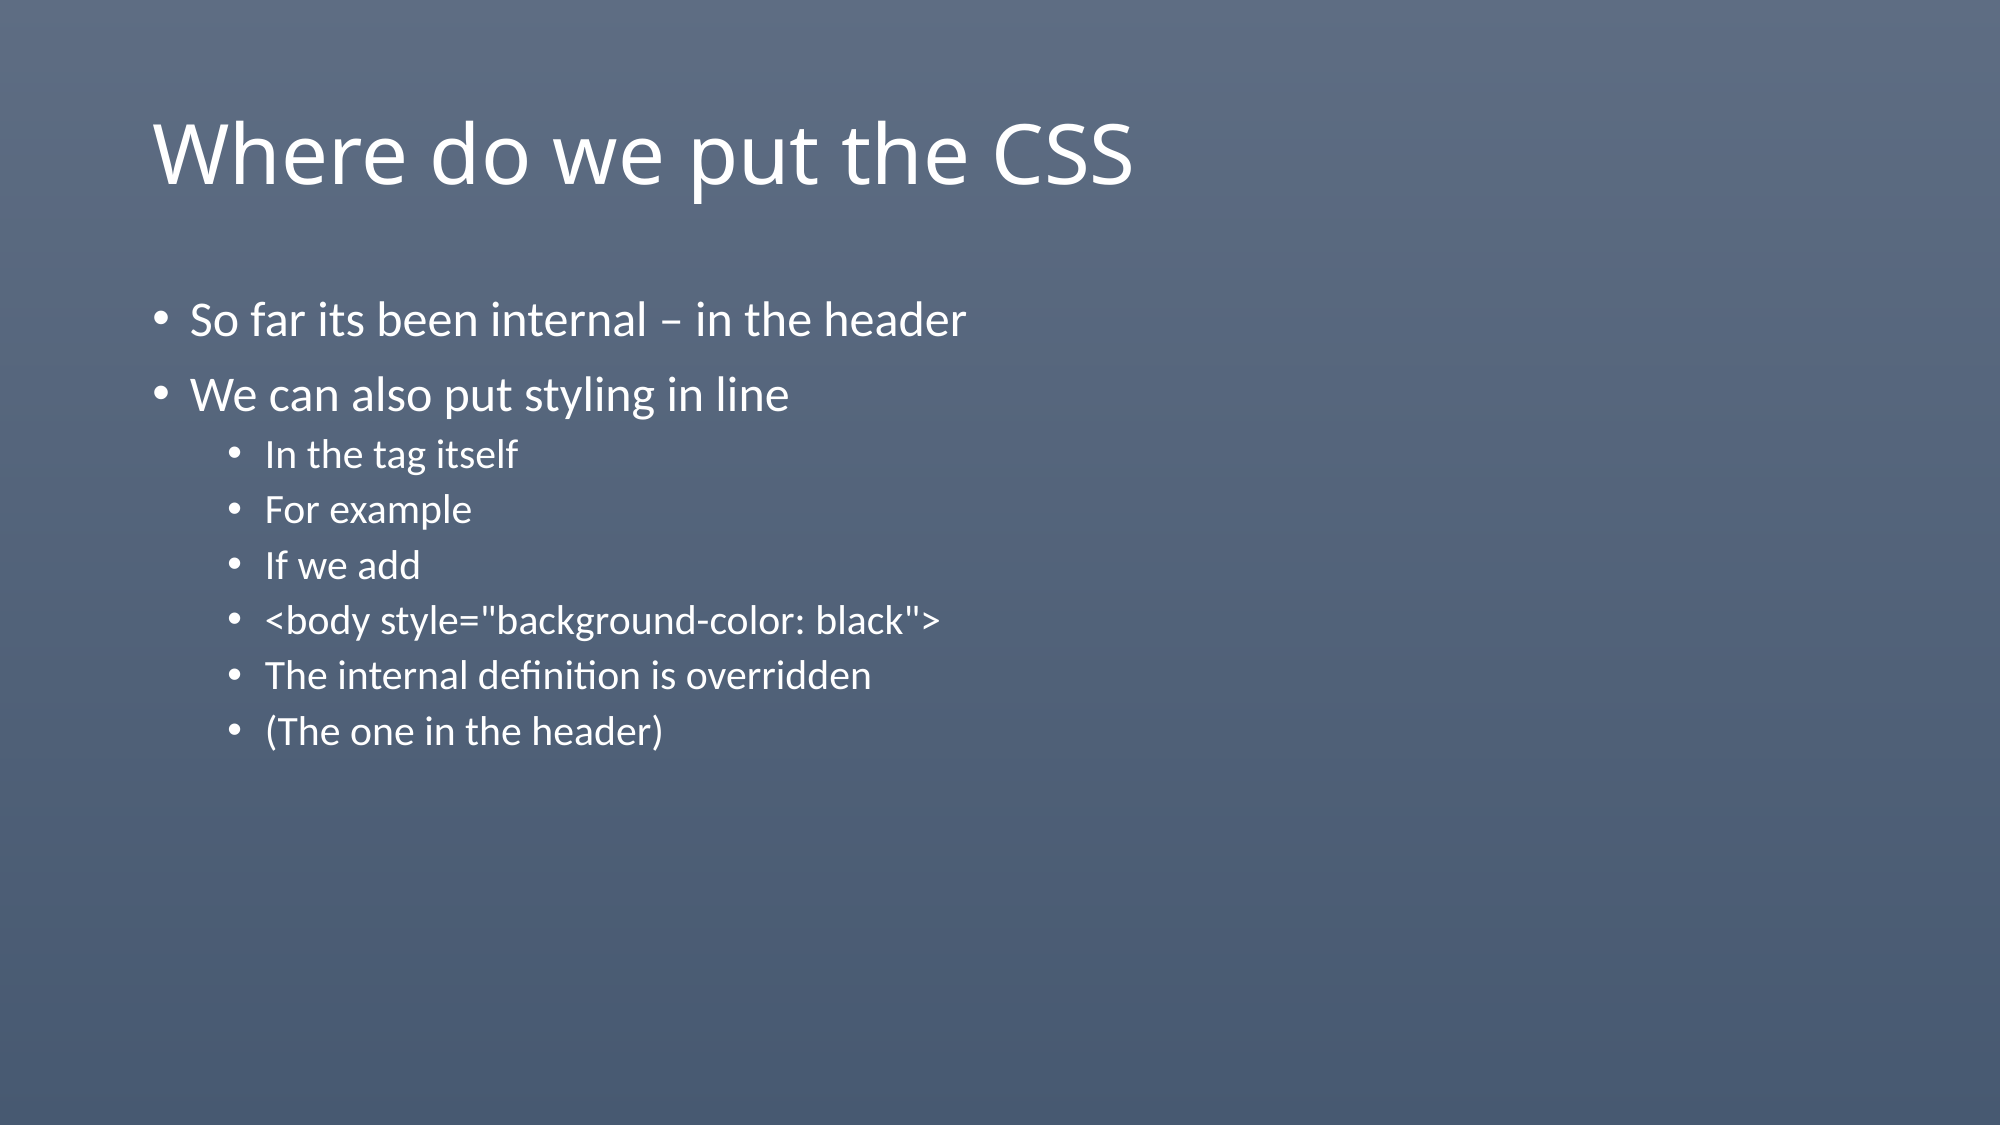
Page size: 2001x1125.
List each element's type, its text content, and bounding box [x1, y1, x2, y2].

title Where do we put the CSS [137, 59, 1863, 256]
list So far its been internal – in the header We can also put styling in line In the tag itself For example If we add <body style="background-color: black"> The internal definition is overridden (The one in the header) [137, 285, 1863, 1014]
